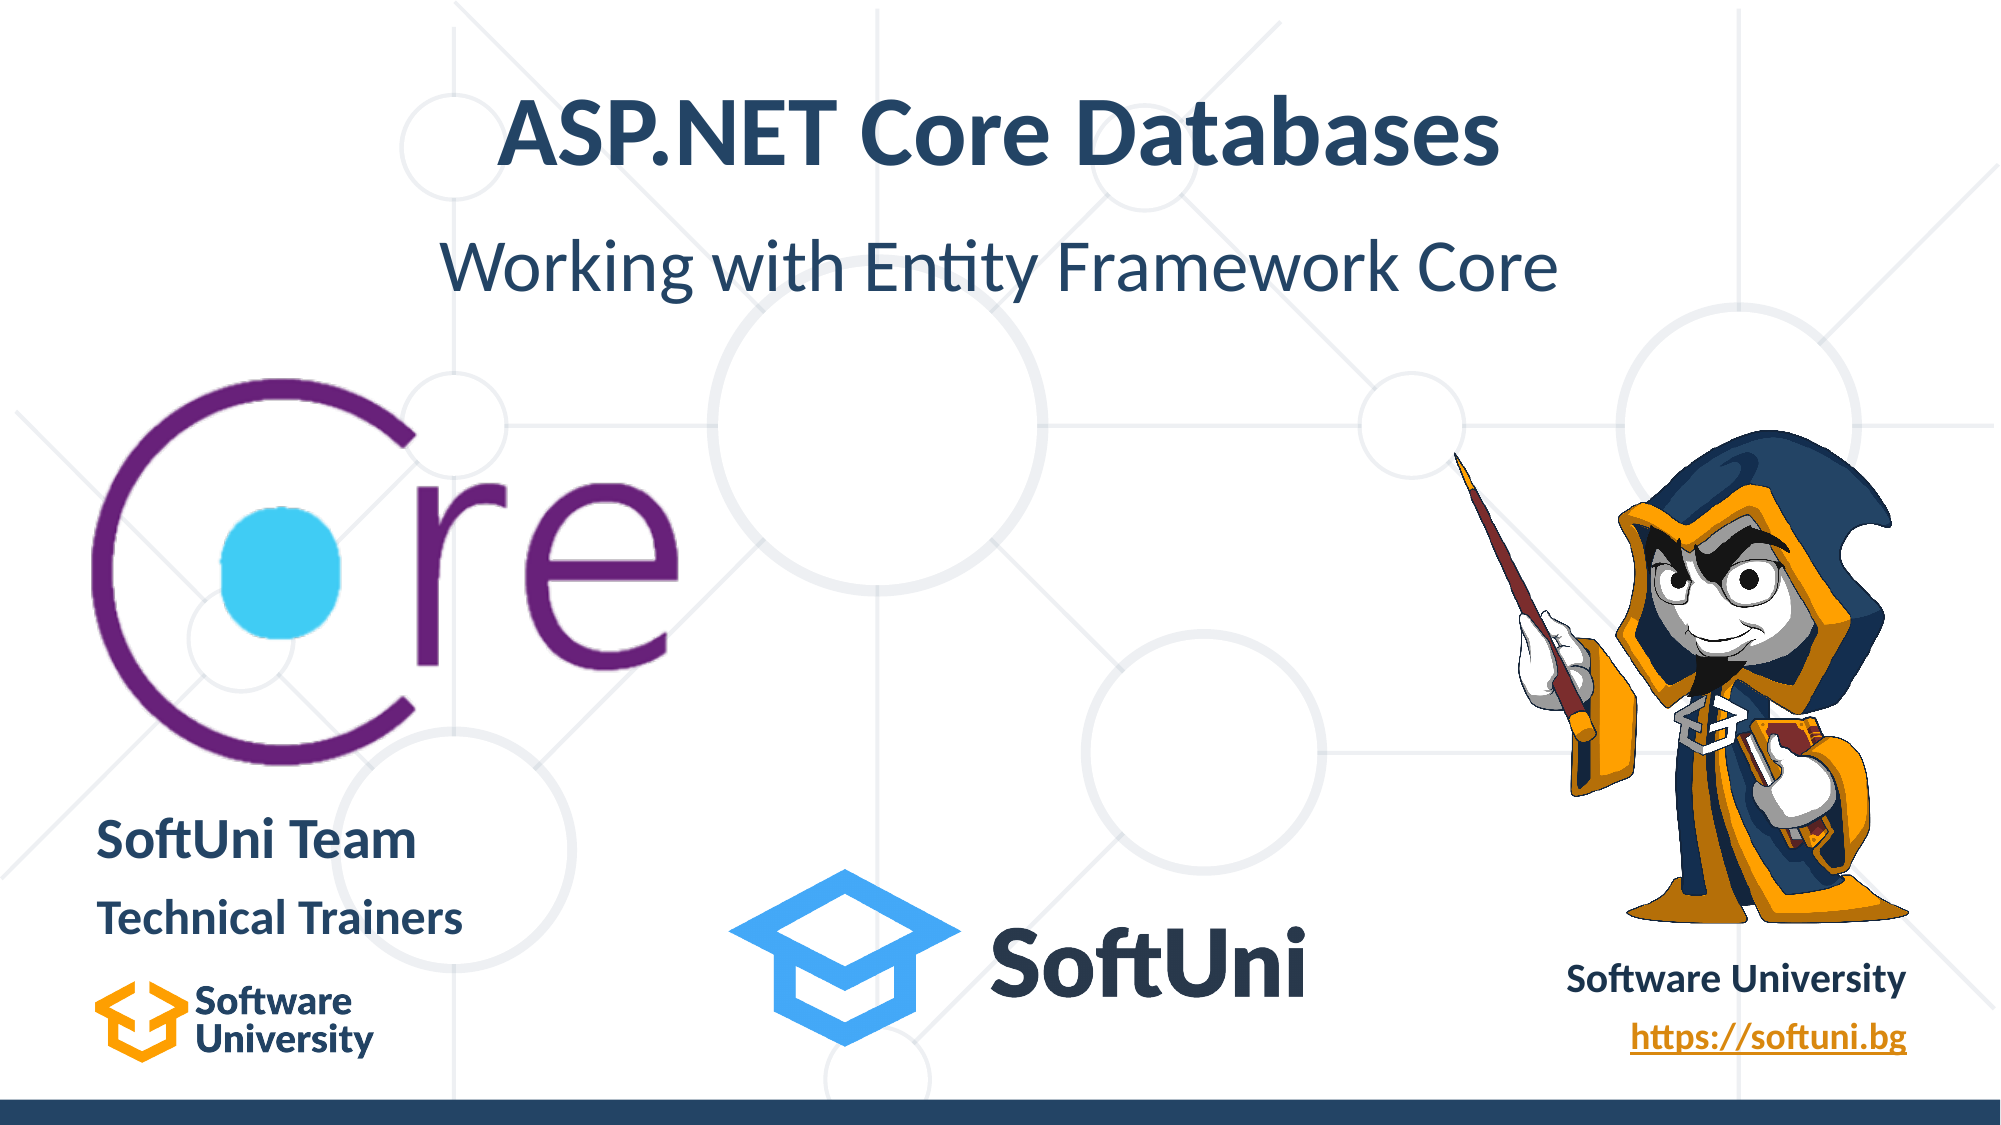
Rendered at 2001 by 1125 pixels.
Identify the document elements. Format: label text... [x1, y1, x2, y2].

picture [709, 850, 1325, 1064]
list Technical Trainers [90, 875, 580, 951]
list Software University [1428, 944, 1913, 1005]
list SoftUni Team [90, 795, 580, 871]
subtitle Working with Entity Framework Core [90, 206, 1910, 423]
list https://softuni.bg [1428, 1005, 1913, 1062]
title ASP.NET Core Databases [90, 52, 1910, 198]
picture [83, 970, 384, 1074]
picture [1451, 428, 1910, 924]
picture [90, 376, 680, 769]
